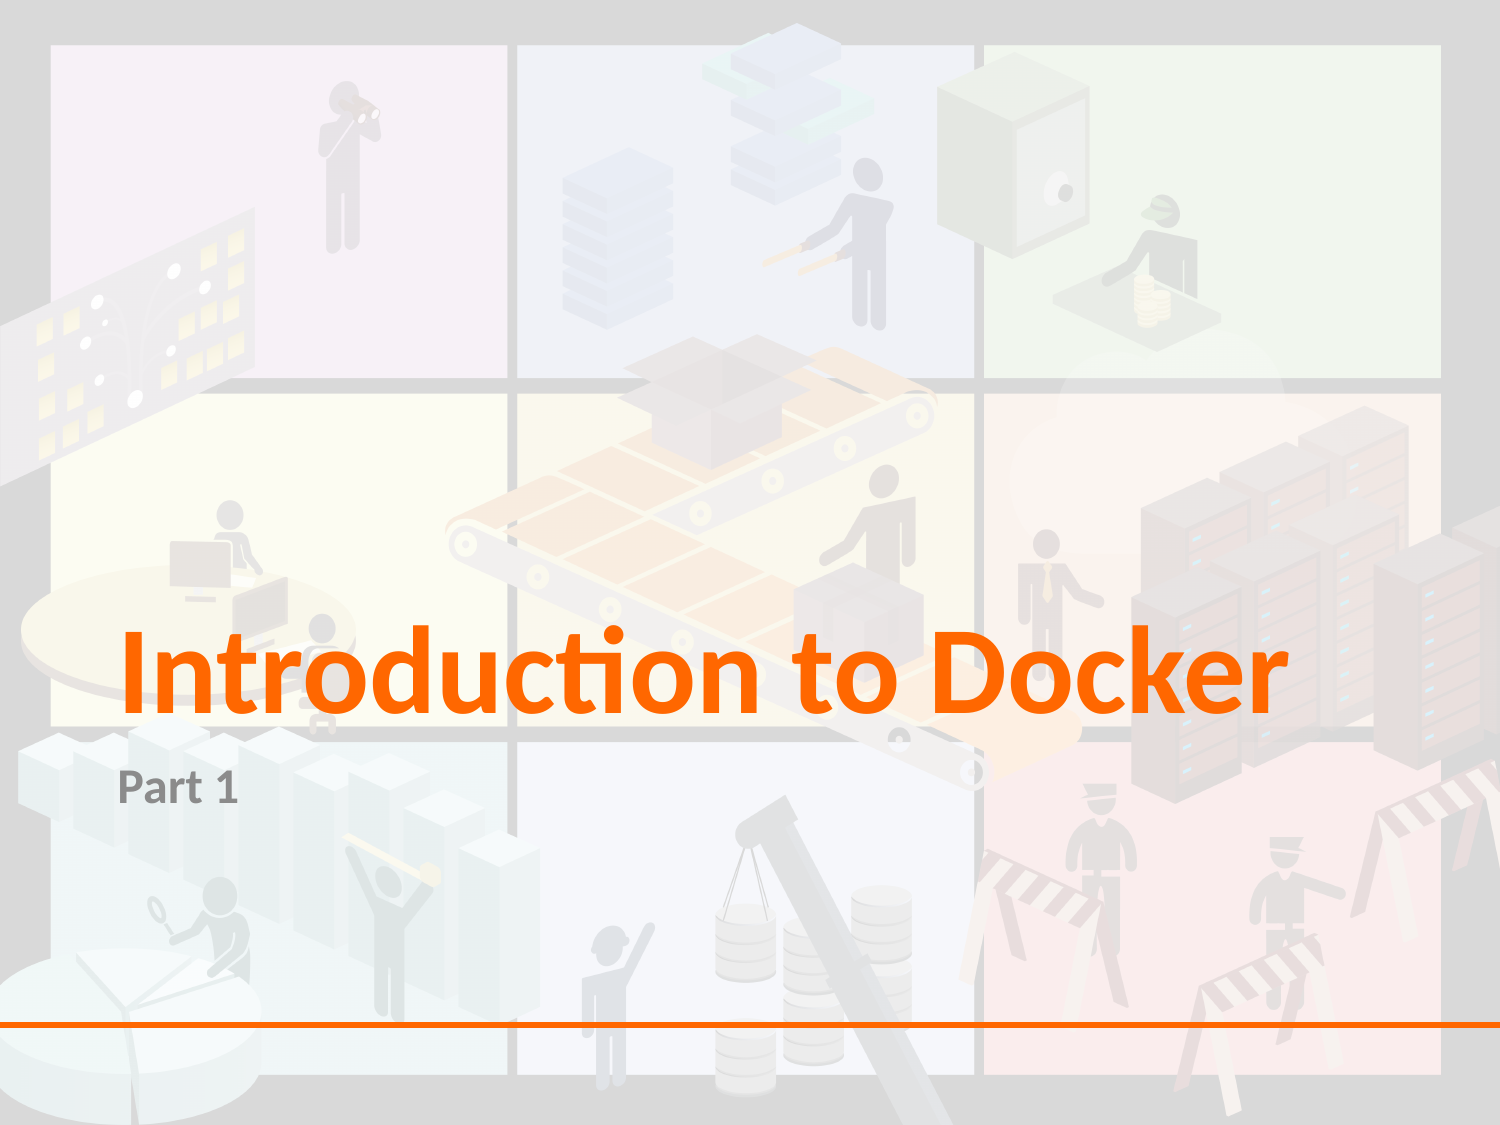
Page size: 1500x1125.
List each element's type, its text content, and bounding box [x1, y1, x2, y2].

title Introduction to Docker [102, 280, 1397, 749]
list Part 1 [102, 752, 1397, 999]
